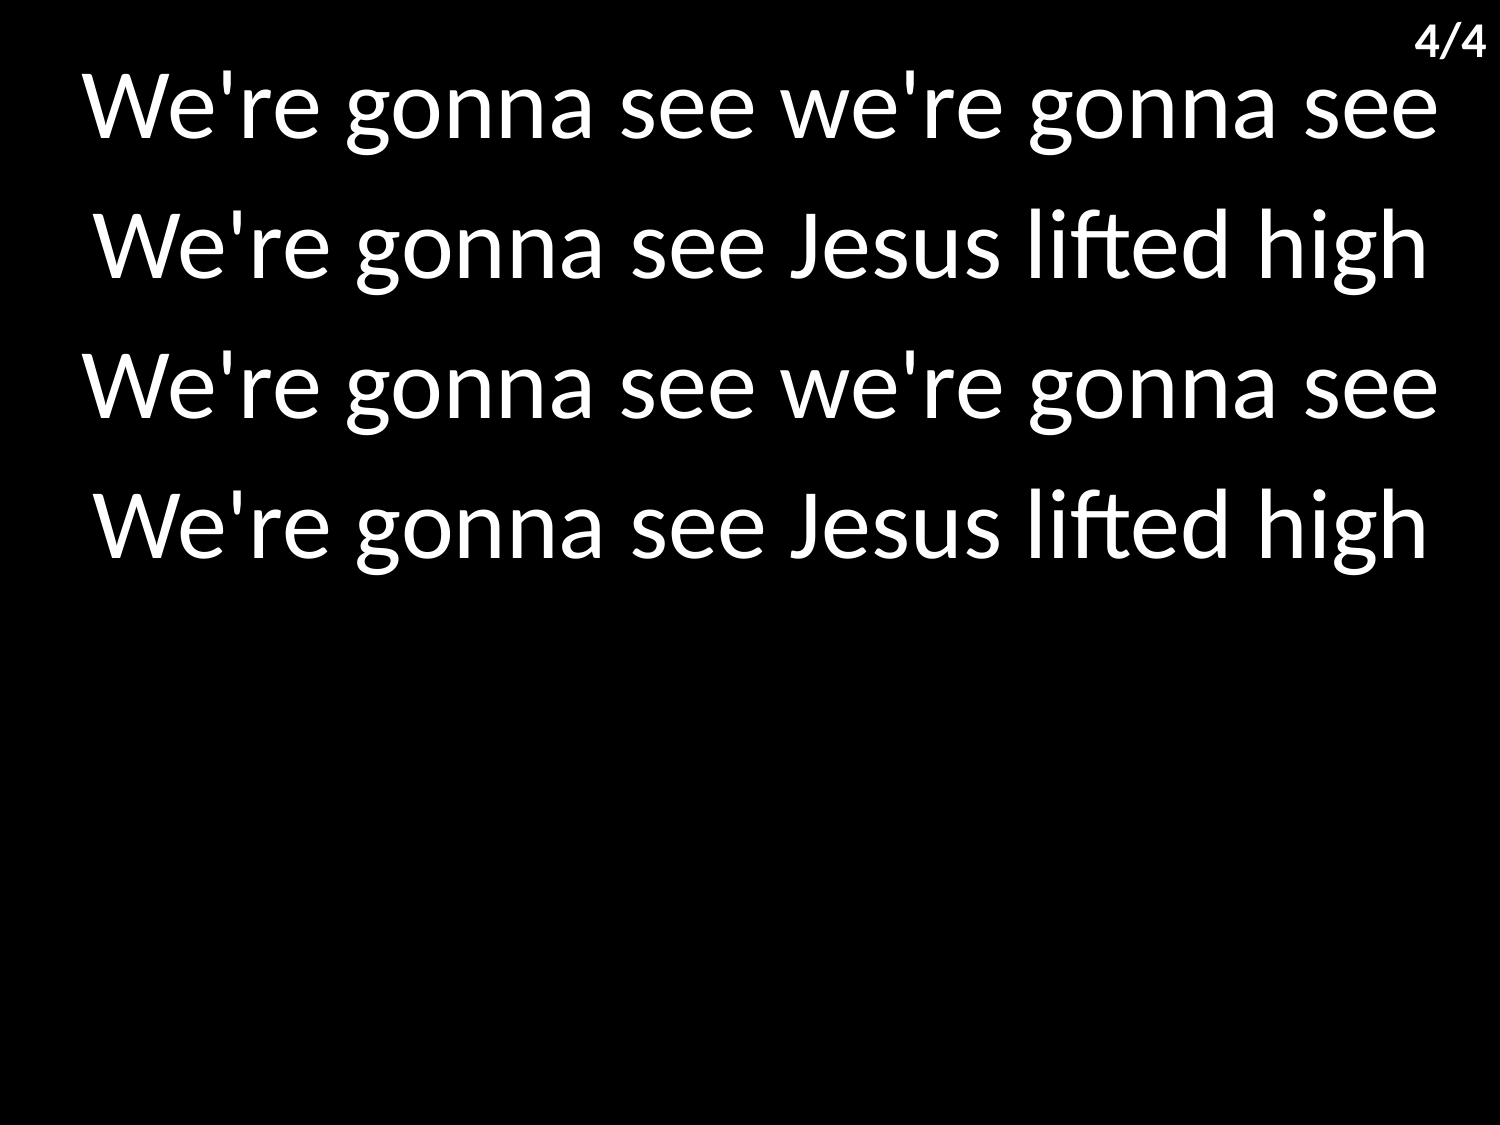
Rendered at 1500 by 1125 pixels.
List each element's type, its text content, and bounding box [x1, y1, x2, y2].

text_box 4/4 [1399, 0, 1500, 75]
subtitle We're gonna see we're gonna see We're gonna see Jesus lifted high We're gonna see we're gonna see We're gonna see Jesus lifted high [53, 30, 1471, 1094]
